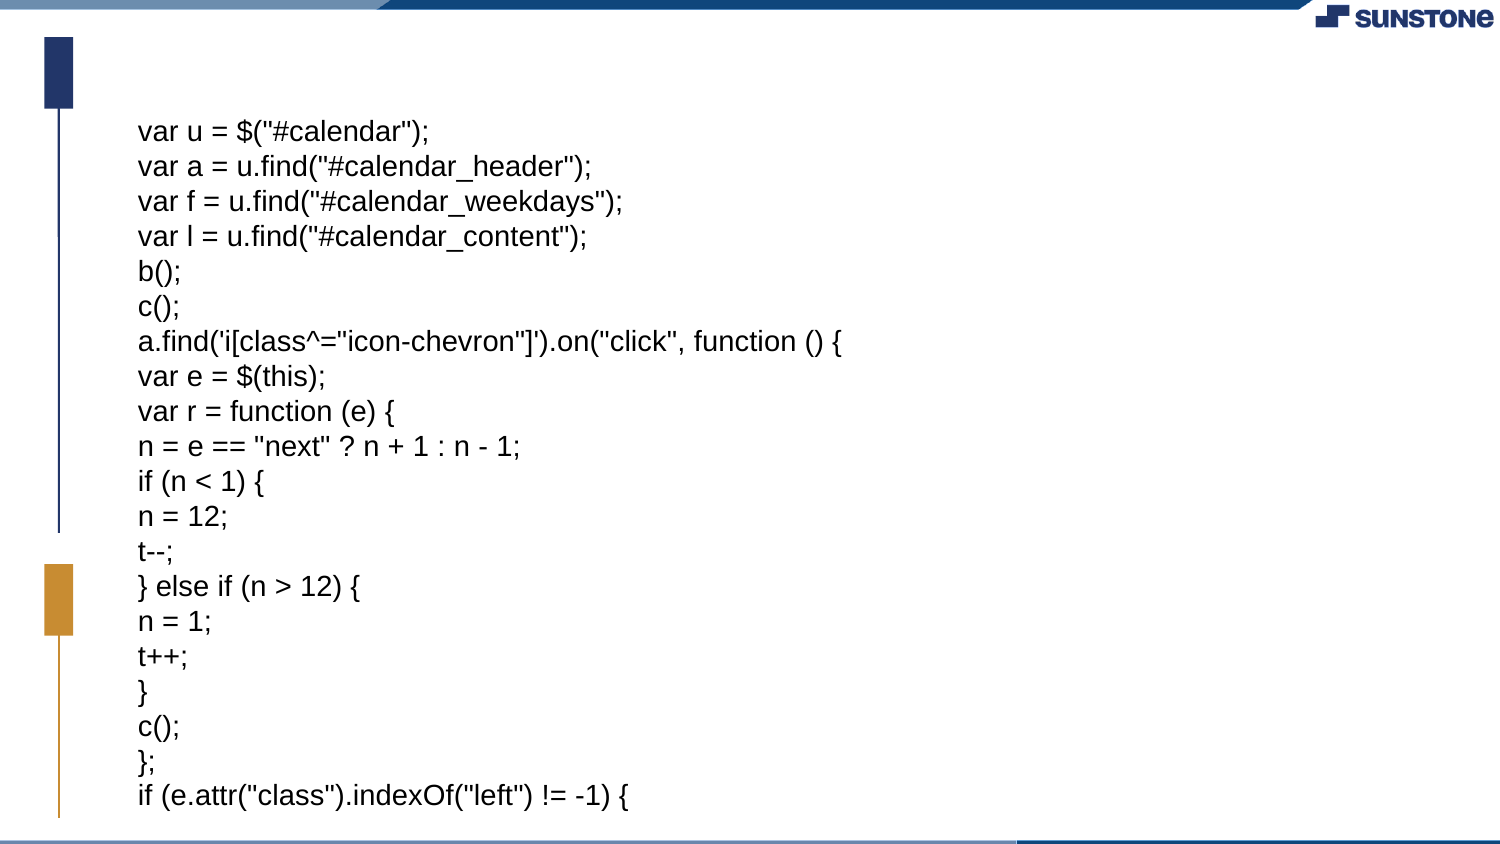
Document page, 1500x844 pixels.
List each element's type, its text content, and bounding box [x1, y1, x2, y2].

text_box var u = $("#calendar"); var a = u.find("#calendar_header"); var f = u.find("#calendar_weekdays"); var l = u.find("#calendar_content"); b(); c(); a.find('i[class^="icon-chevron"]').on("click", function () { var e = $(this); var r = function (e) { n = e == "next" ? n + 1 : n - 1; if (n < 1) { n = 12; t--; } else if (n > 12) { n = 1; t++; } c(); }; if (e.attr("class").indexOf("left") != -1) { [123, 105, 859, 844]
picture [0, 0, 1500, 844]
